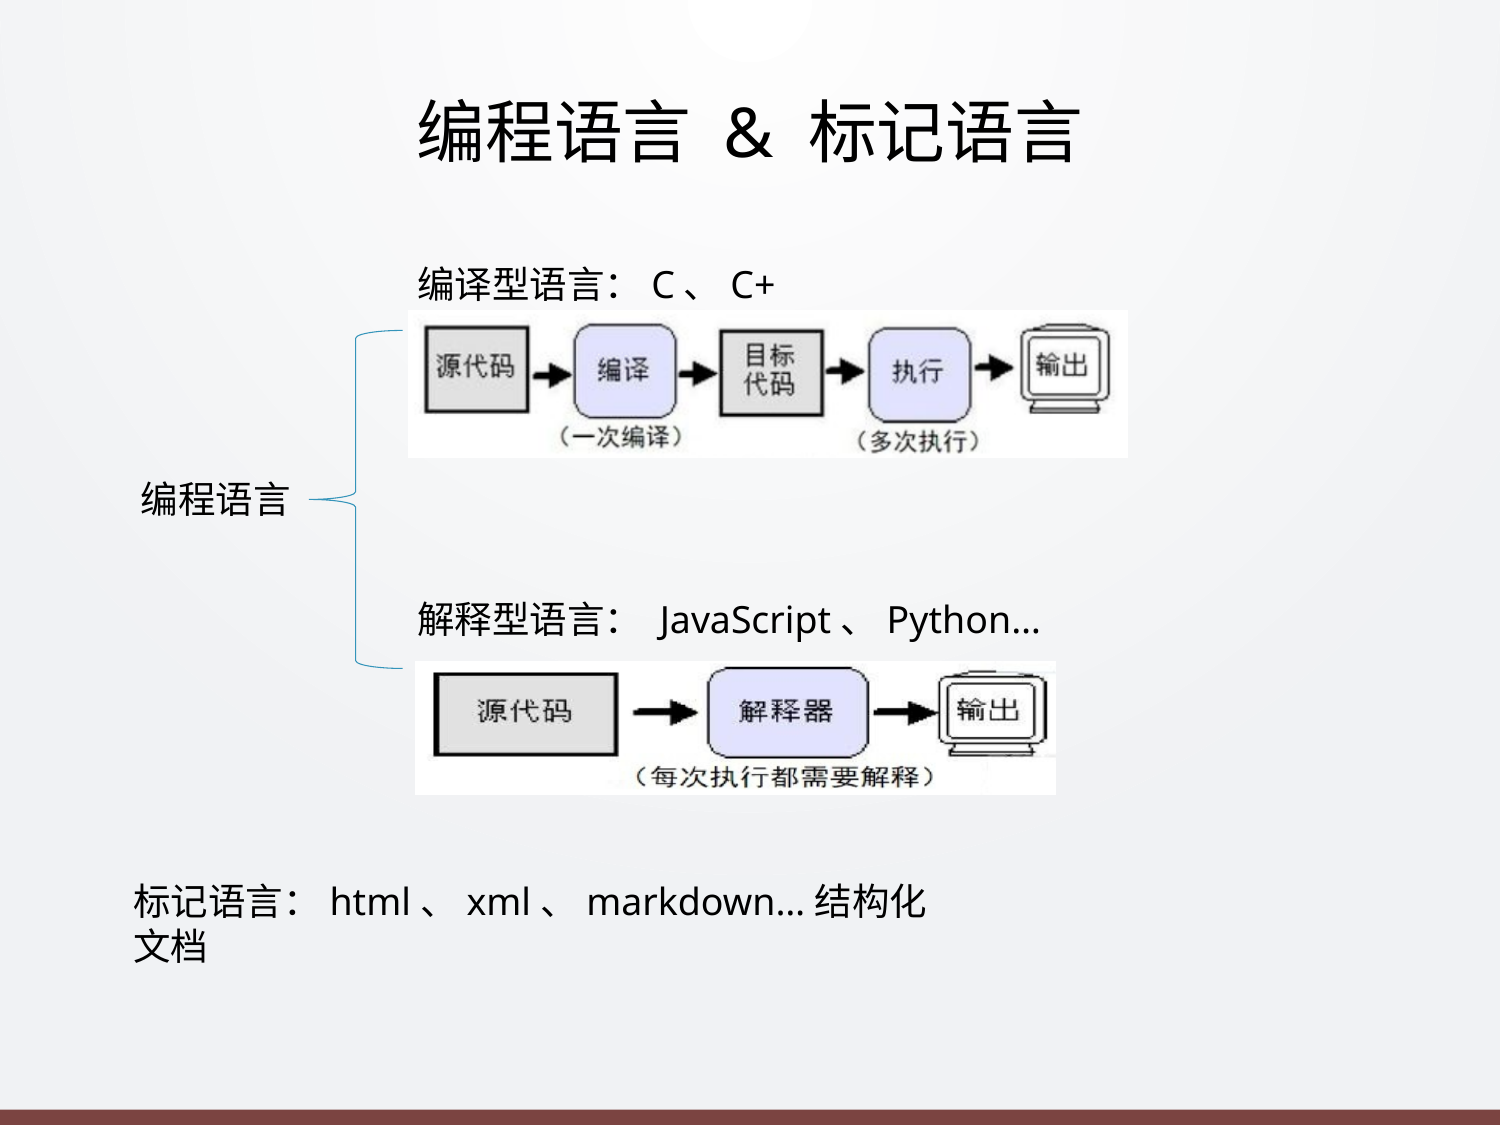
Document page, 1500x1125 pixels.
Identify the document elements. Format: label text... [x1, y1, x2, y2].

text_box 标记语言：html、xml、markdown…结构化文档 [118, 870, 964, 976]
picture [415, 661, 1056, 795]
picture [408, 310, 1128, 458]
text_box [308, 329, 403, 669]
text_box 解释型语言： JavaScript、Python… [402, 588, 1269, 649]
text_box 编程语言 [125, 469, 309, 529]
title 编程语言 & 标记语言 [76, 66, 1424, 205]
text_box 编译型语言：C、C++、Pascal… [402, 253, 978, 358]
